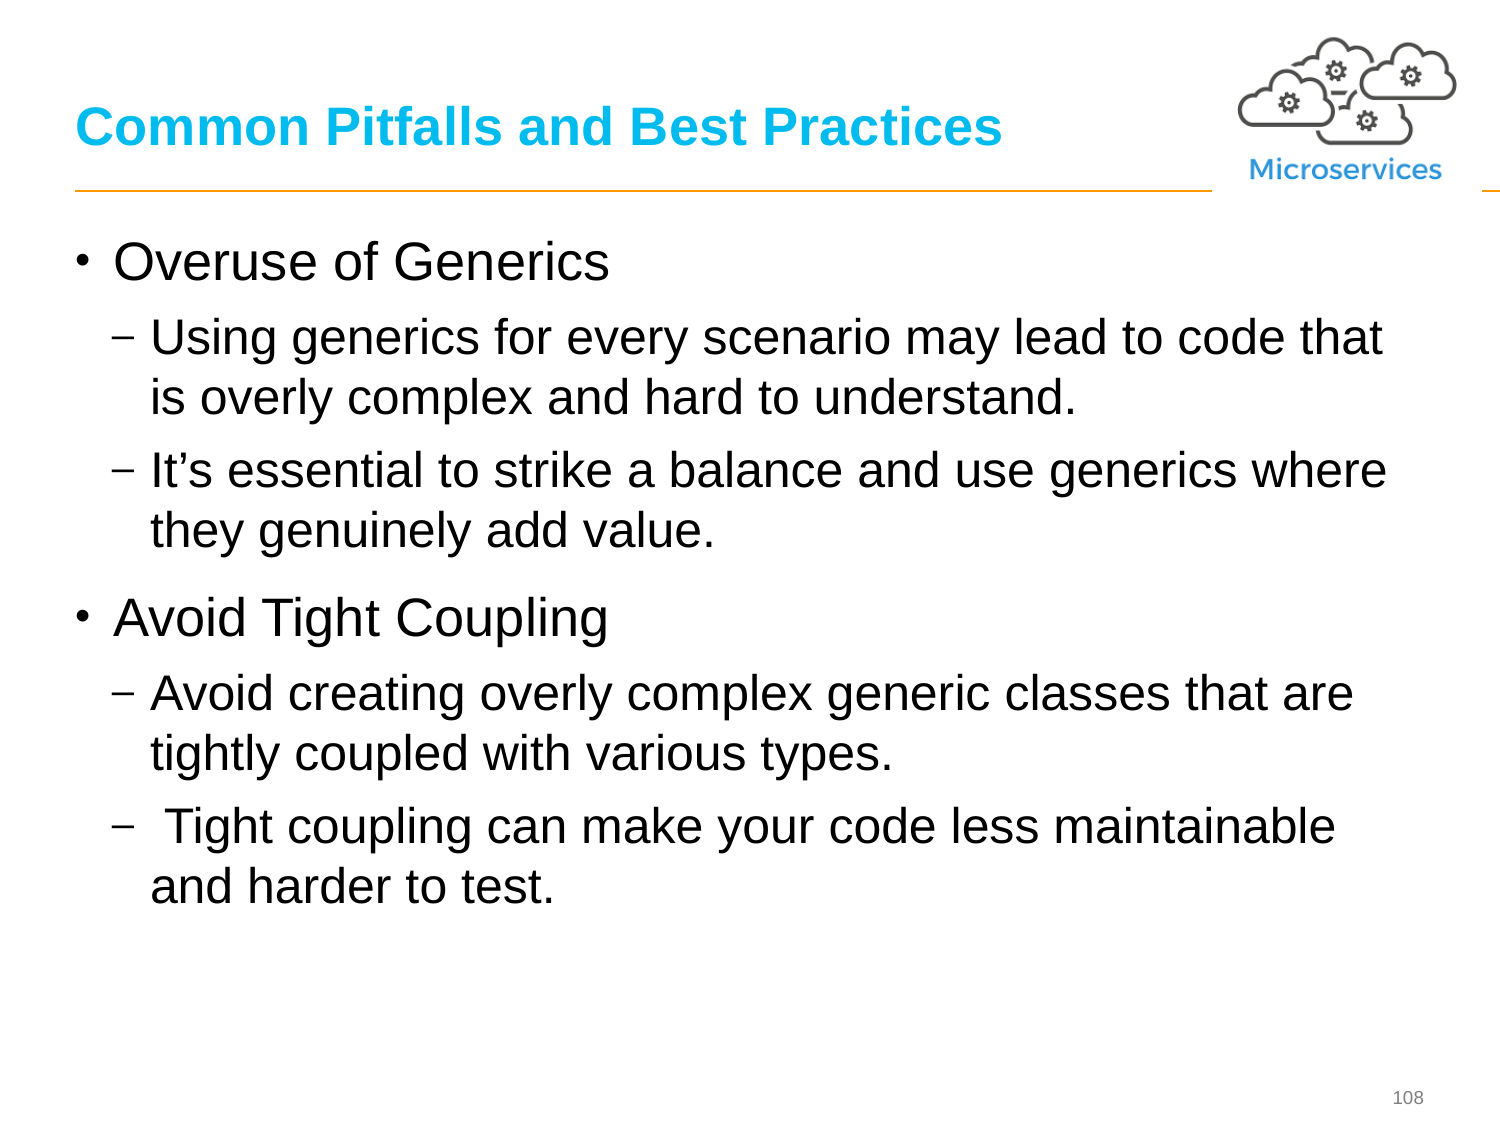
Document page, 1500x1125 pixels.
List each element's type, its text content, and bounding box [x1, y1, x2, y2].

title Common Pitfalls and Best Practices [75, 27, 1422, 157]
picture [1212, 1, 1482, 203]
list Overuse of Generics Using generics for every scenario may lead to code that is overly complex and hard to understand. It’s essential to strike a balance and use generics where they genuinely add value. Avoid Tight Coupling Avoid creating overly complex generic classes that are tightly coupled with various types. Tight coupling can make your code less maintainable and harder to test. [75, 226, 1425, 1018]
